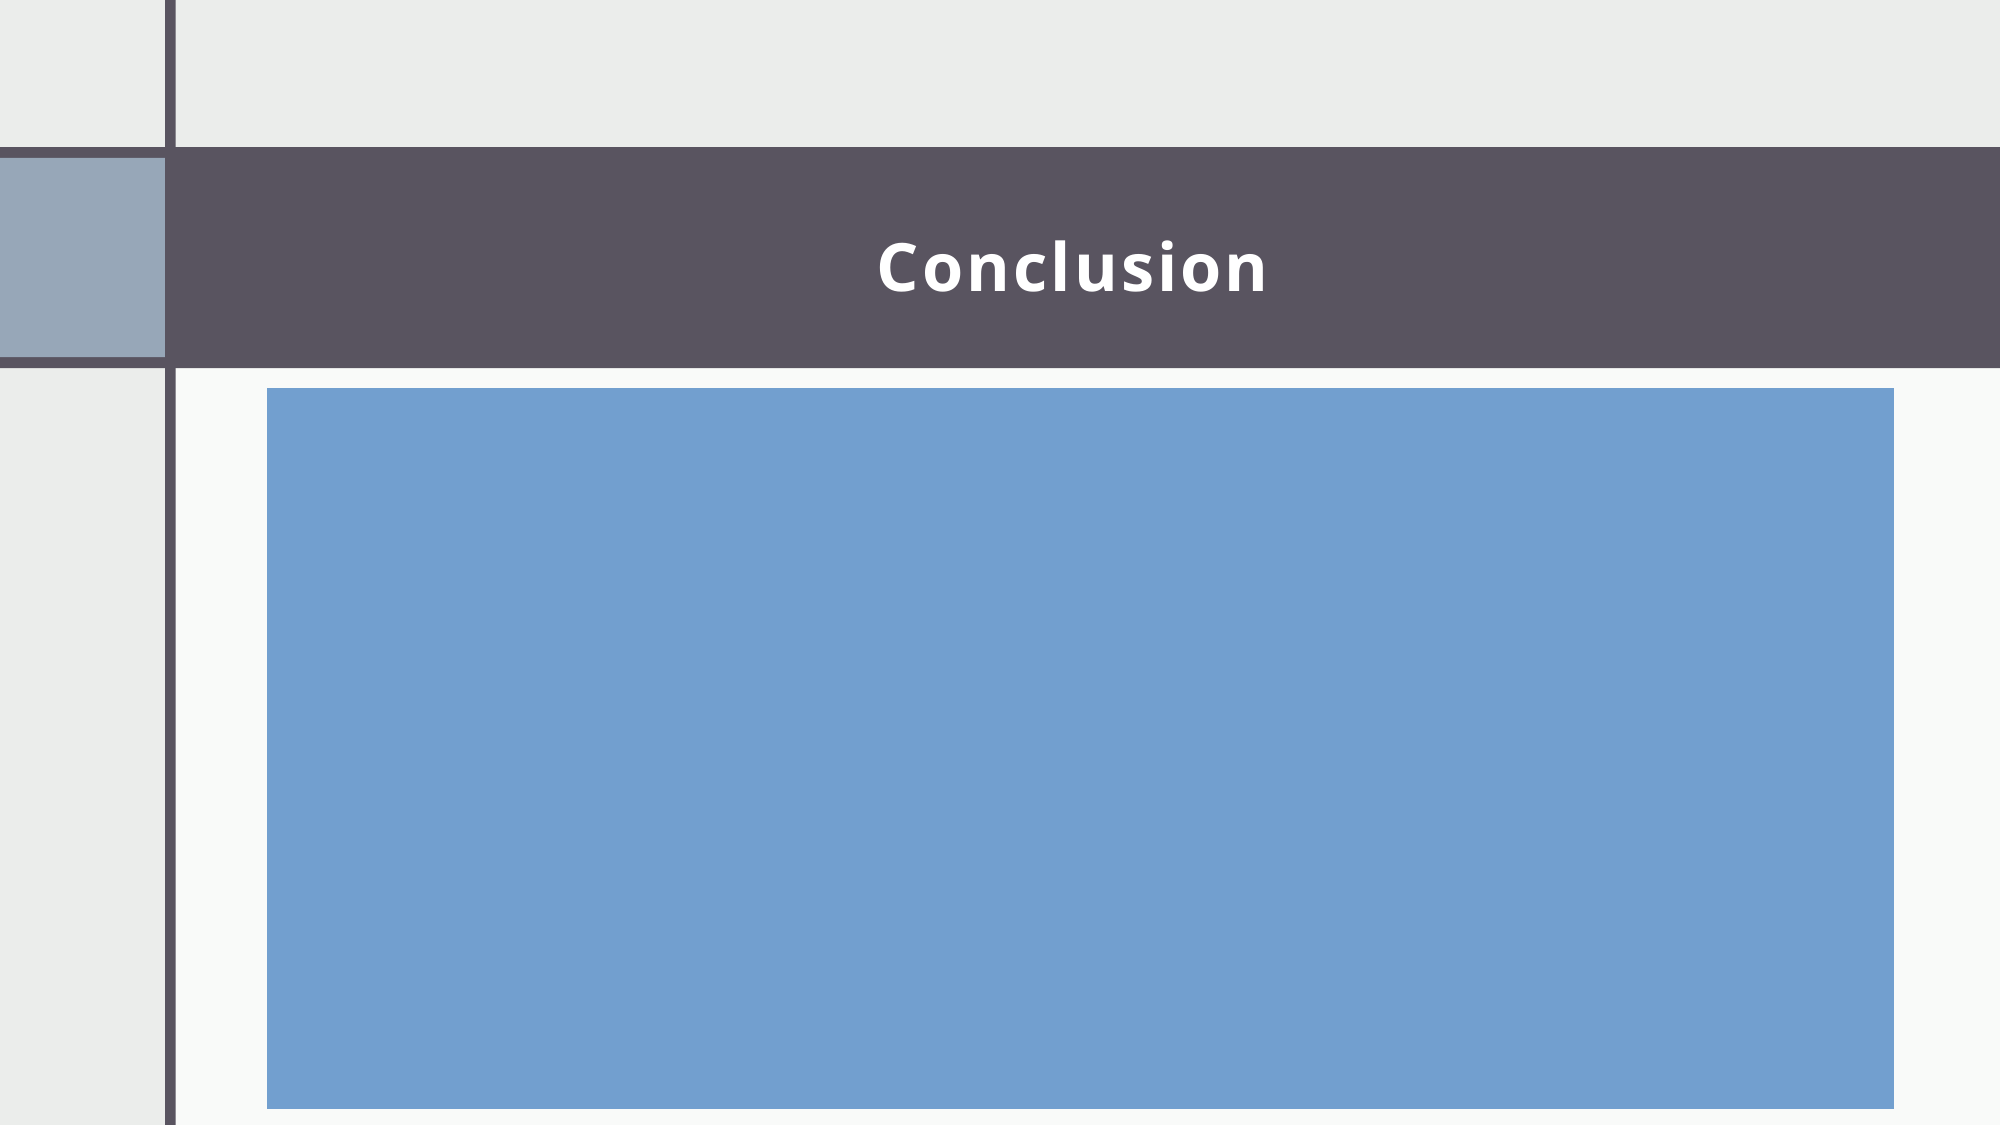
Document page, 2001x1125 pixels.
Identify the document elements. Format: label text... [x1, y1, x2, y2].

title Conclusion [251, 157, 1895, 358]
